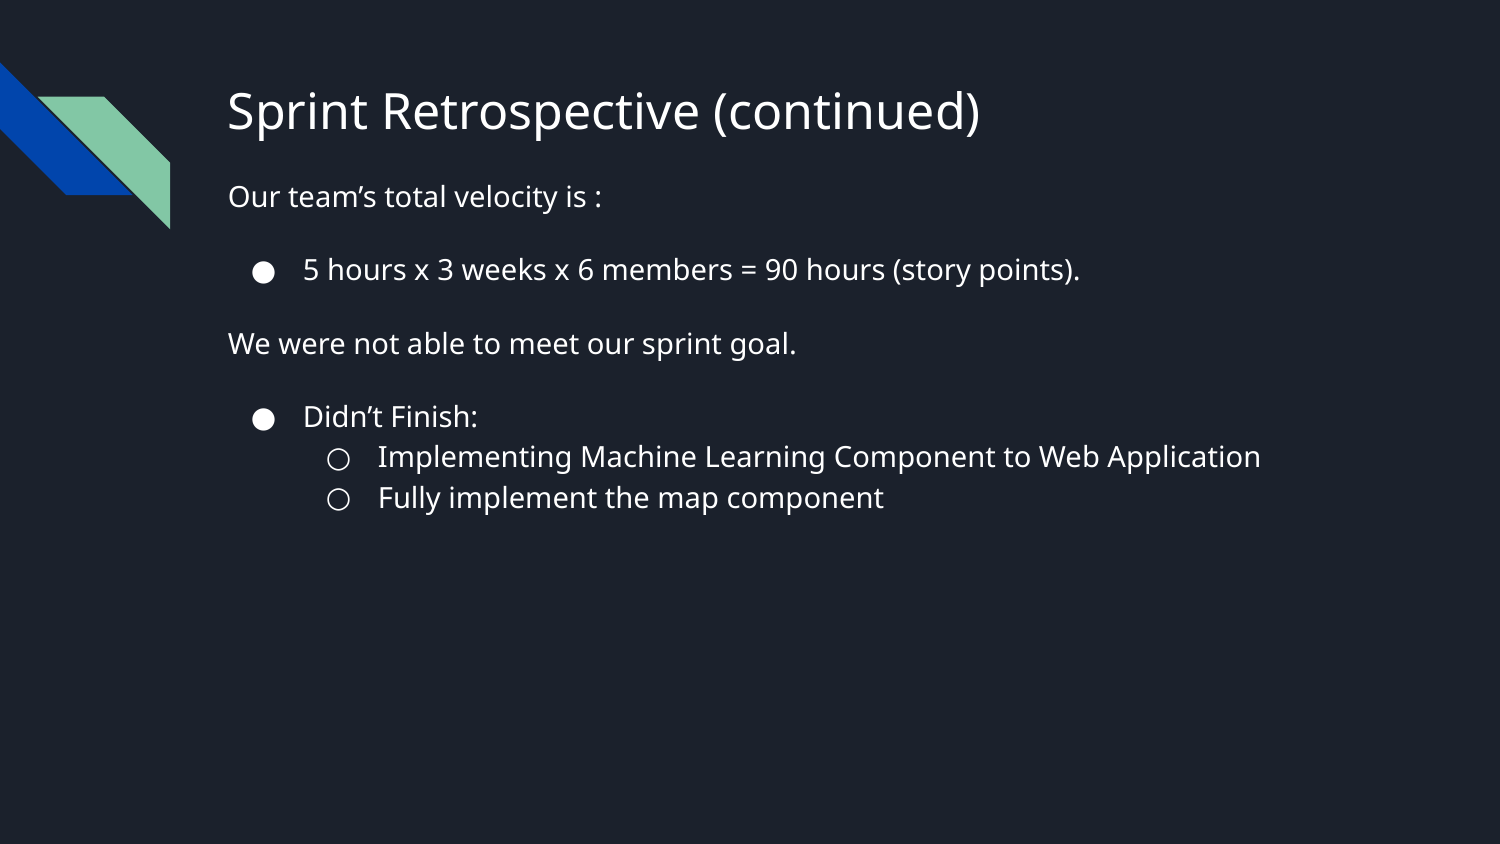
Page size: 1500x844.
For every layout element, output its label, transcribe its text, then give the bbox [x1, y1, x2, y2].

list Our team’s total velocity is : 5 hours x 3 weeks x 6 members = 90 hours (story points). We were not able to meet our sprint goal. Didn’t Finish: Implementing Machine Learning Component to Web Application Fully implement the map component [212, 158, 1368, 759]
title Sprint Retrospective (continued) [212, 64, 1368, 144]
